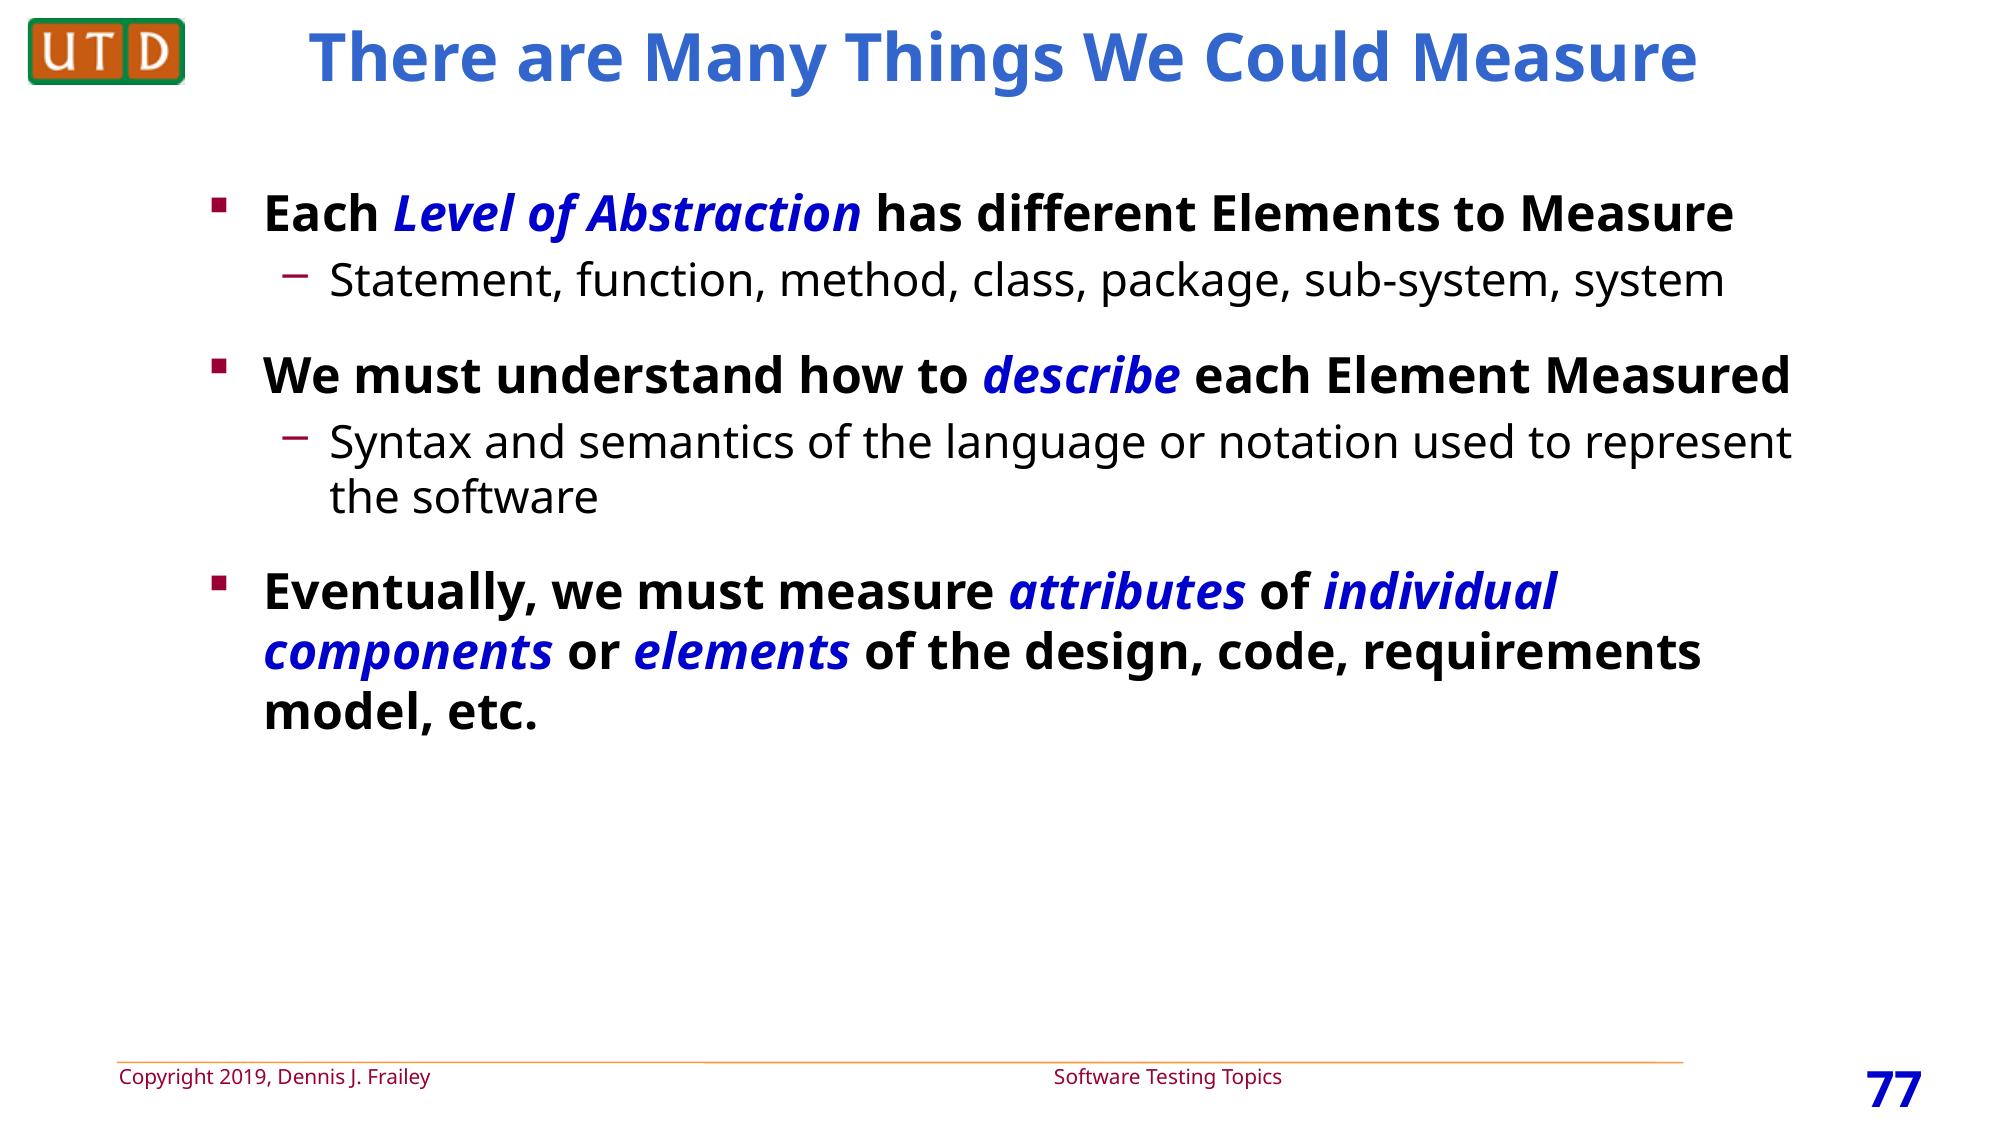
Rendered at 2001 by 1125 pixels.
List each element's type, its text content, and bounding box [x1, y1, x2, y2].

title There are Many Things We Could Measure [179, 18, 1829, 93]
picture [27, 18, 179, 85]
list Each Level of Abstraction has different Elements to Measure Statement, function, method, class, package, sub-system, system We must understand how to describe each Element Measured Syntax and semantics of the language or notation used to represent the software Eventually, we must measure attributes of individual components or elements of the design, code, requirements model, etc. [192, 173, 1822, 1033]
